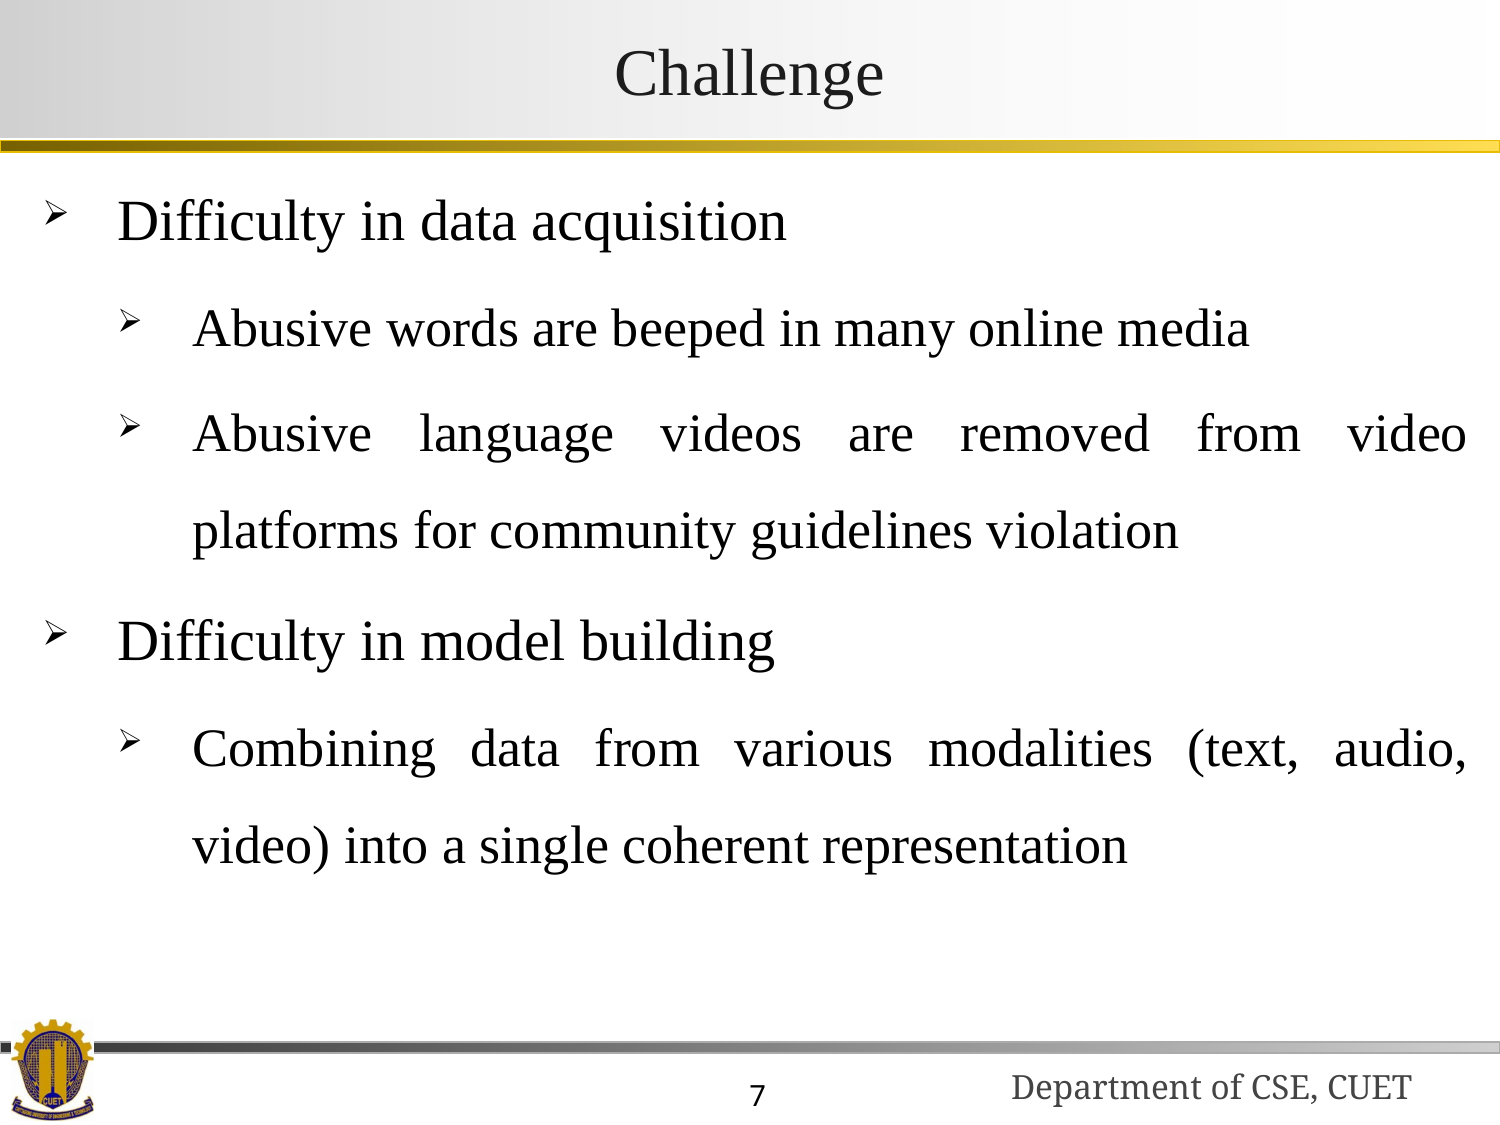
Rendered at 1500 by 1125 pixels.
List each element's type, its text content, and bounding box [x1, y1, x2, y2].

picture [11, 1019, 94, 1121]
list Difficulty in data acquisition Abusive words are beeped in many online media Abusive language videos are removed from video platforms for community guidelines violation Difficulty in model building Combining data from various modalities (text, audio, video) into a single coherent representation [0, 139, 1485, 986]
title Challenge [0, 0, 1500, 138]
